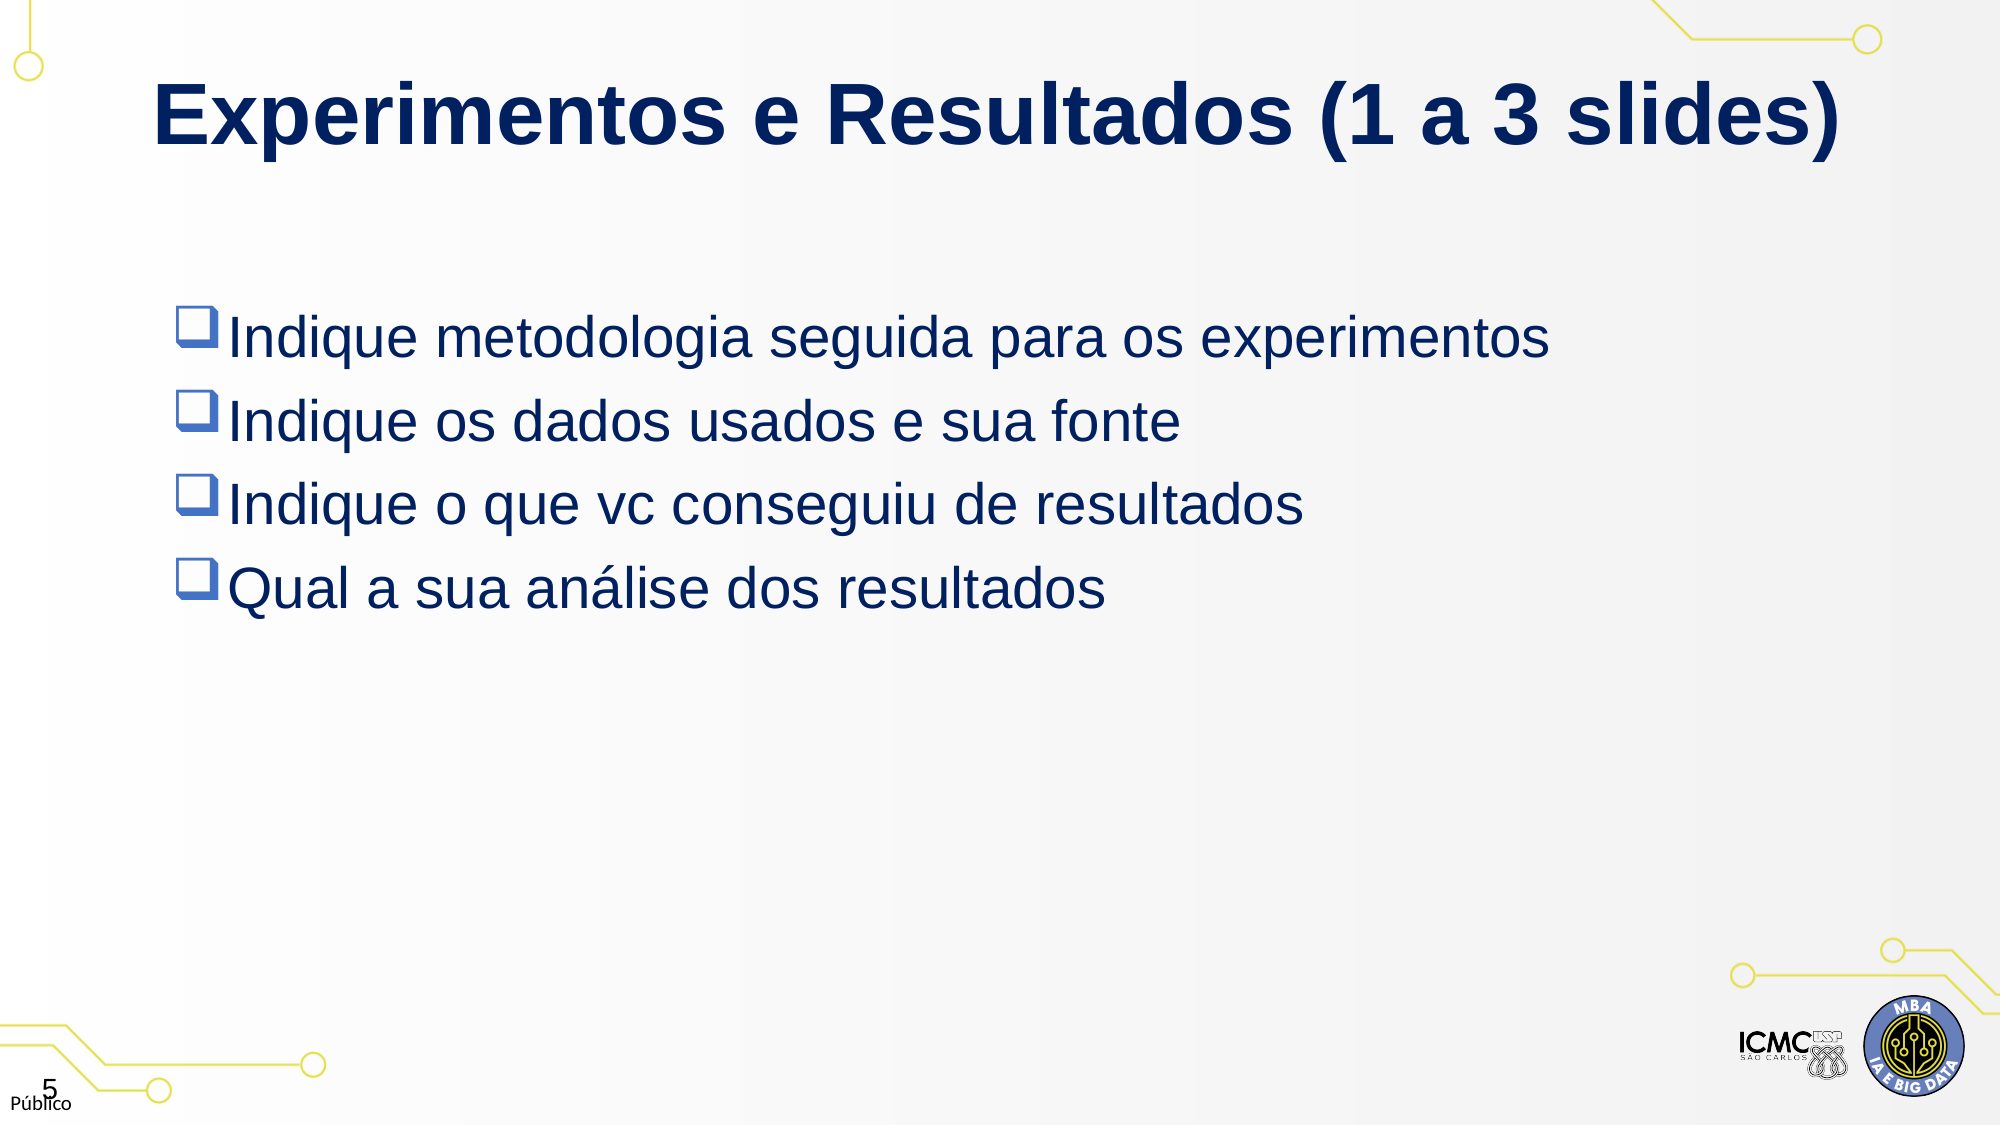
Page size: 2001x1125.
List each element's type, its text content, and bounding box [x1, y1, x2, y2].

title Experimentos e Resultados (1 a 3 slides) [137, 59, 1863, 278]
list Indique metodologia seguida para os experimentos Indique os dados usados e sua fonte Indique o que vc conseguiu de resultados Qual a sua análise dos resultados [137, 299, 1863, 1014]
picture [0, 0, 2000, 1125]
